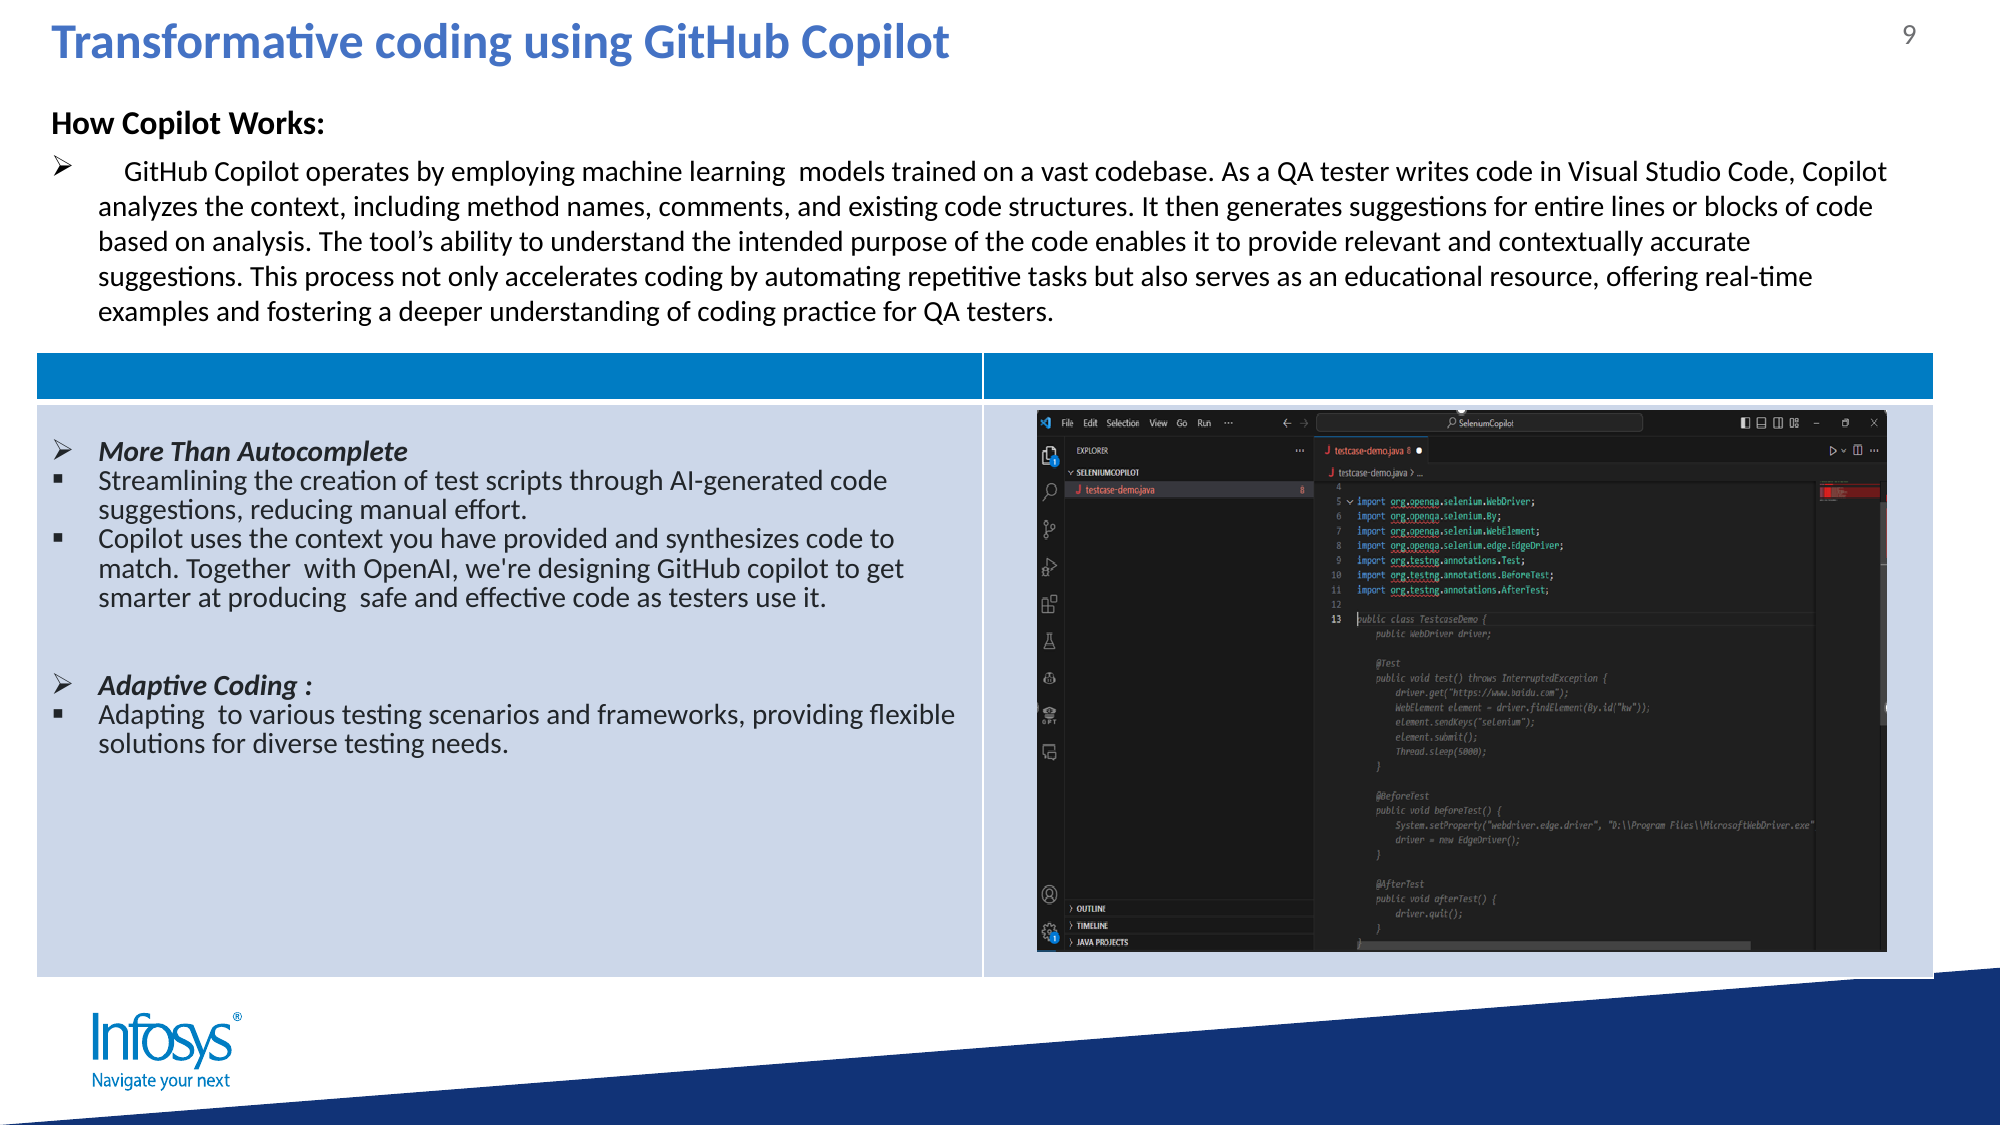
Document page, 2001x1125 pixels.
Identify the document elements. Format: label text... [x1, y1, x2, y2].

slide_number 9 [1887, 7, 1981, 54]
table_header [37, 353, 982, 399]
table_cell More Than Autocomplete Streamlining the creation of test scripts through AI-generated code suggestions, reducing manual effort. Copilot uses the context you have provided and synthesizes code to match. Together with OpenAI, we're designing GitHub copilot to get smarter at producing safe and effective code as testers use it. Adaptive Coding : Adapting to various testing scenarios and frameworks, providing flexible solutions for diverse testing needs. [37, 405, 982, 977]
text_box Transformative coding using GitHub Copilot [36, 7, 1852, 93]
table_cell [984, 405, 1933, 977]
picture [1037, 410, 1888, 953]
text_box How Copilot Works: GitHub Copilot operates by employing machine learning models trained on a vast codebase. As a QA tester writes code in Visual Studio Code, Copilot analyzes the context, including method names, comments, and existing code structures. It then generates suggestions for entire lines or blocks of code based on analysis. The tool’s ability to understand the intended purpose of the code enables it to provide relevant and contextually accurate suggestions. This process not only accelerates coding by automating repetitive tasks but also serves as an educational resource, offering real-time examples and fostering a deeper understanding of coding practice for QA testers. [36, 93, 1916, 351]
table_header [984, 353, 1933, 399]
